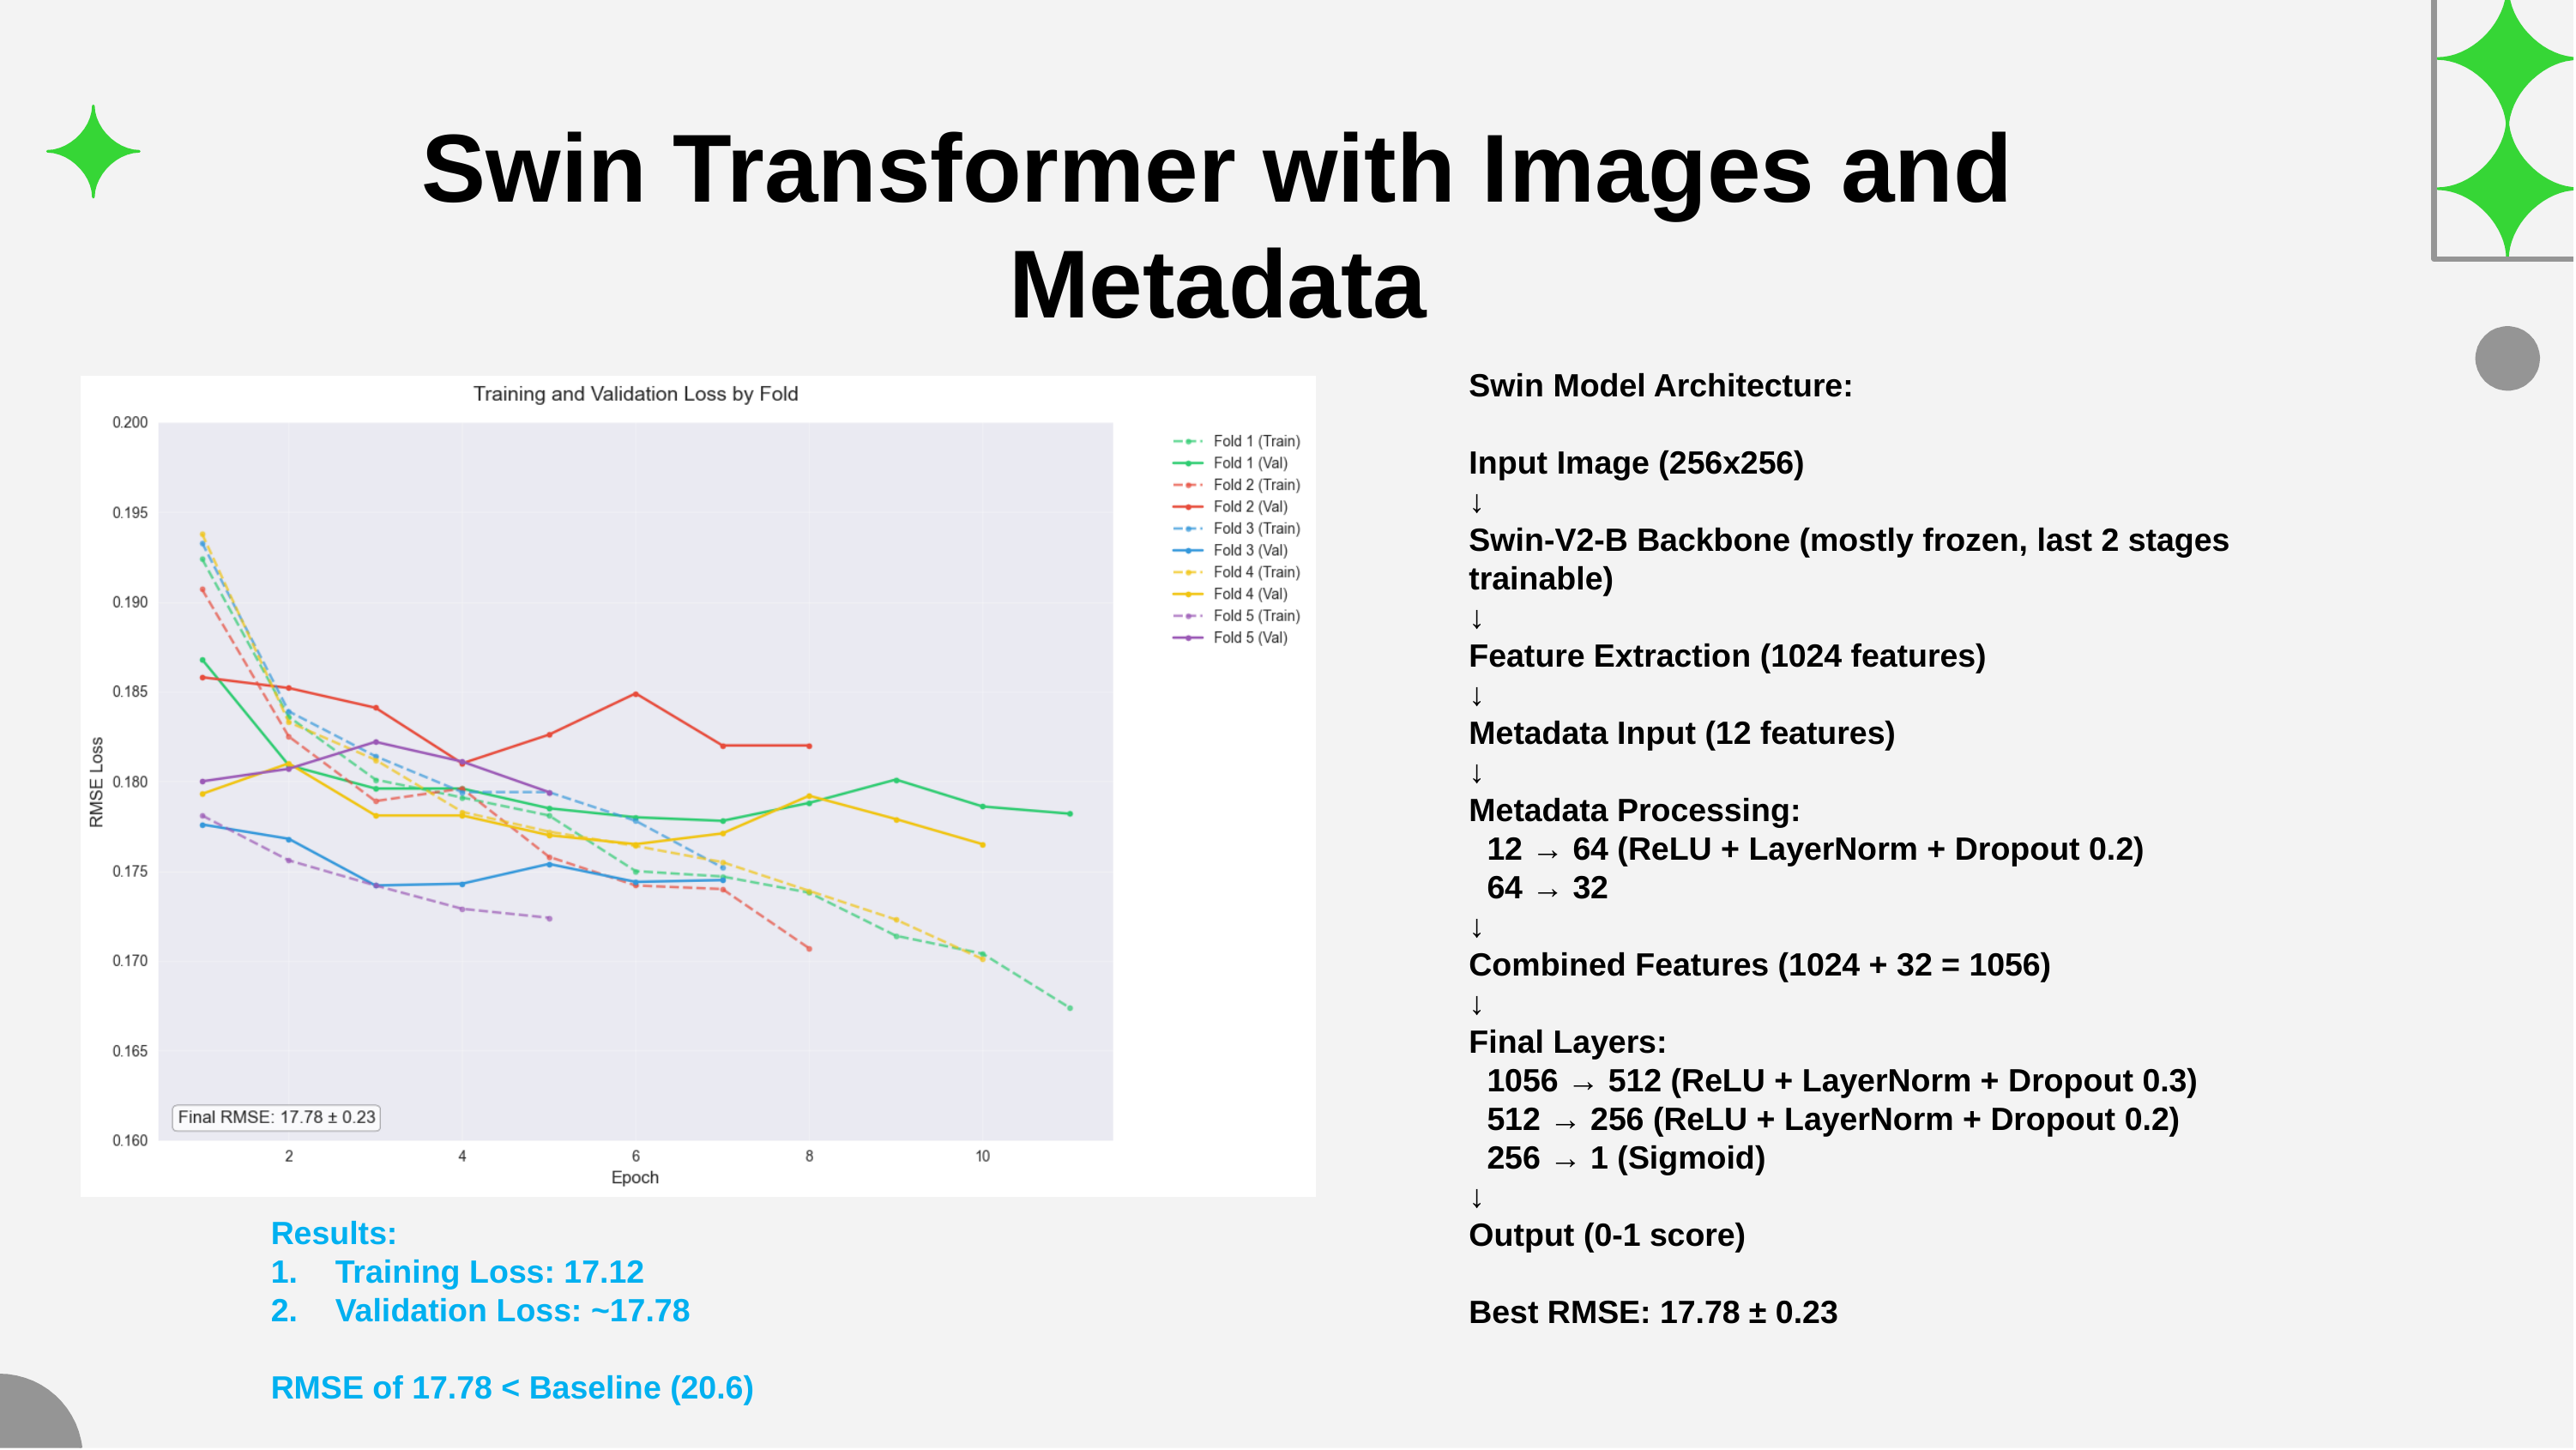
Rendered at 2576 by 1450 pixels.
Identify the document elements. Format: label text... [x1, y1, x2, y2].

text_box Swin Transformer with Images and Metadata [323, 106, 2114, 275]
text_box Results: Training Loss: 17.12 Validation Loss: ~17.78 RMSE of 17.78 < Baseline (20.6) [258, 1205, 1547, 1412]
picture [81, 376, 1316, 1197]
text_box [2475, 325, 2541, 391]
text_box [45, 104, 142, 199]
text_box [0, 1373, 83, 1450]
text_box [2431, 0, 2576, 263]
text_box Swin Model Architecture: Input Image (256x256) ↓ Swin-V2-B Backbone (mostly frozen, last 2 stages trainable) ↓ Feature Extraction (1024 features) ↓ Metadata Input (12 features) ↓ Metadata Processing: 12 → 64 (ReLU + LayerNorm + Dropout 0.2) 64 → 32 ↓ Combined Features (1024 + 32 = 1056) ↓ Final Layers: 1056 → 512 (ReLU + LayerNorm + Dropout 0.3) 512 → 256 (ReLU + LayerNorm + Dropout 0.2) 256 → 1 (Sigmoid) ↓ Output (0-1 score) Best RMSE: 17.78 ± 0.23 [1456, 358, 2336, 1414]
